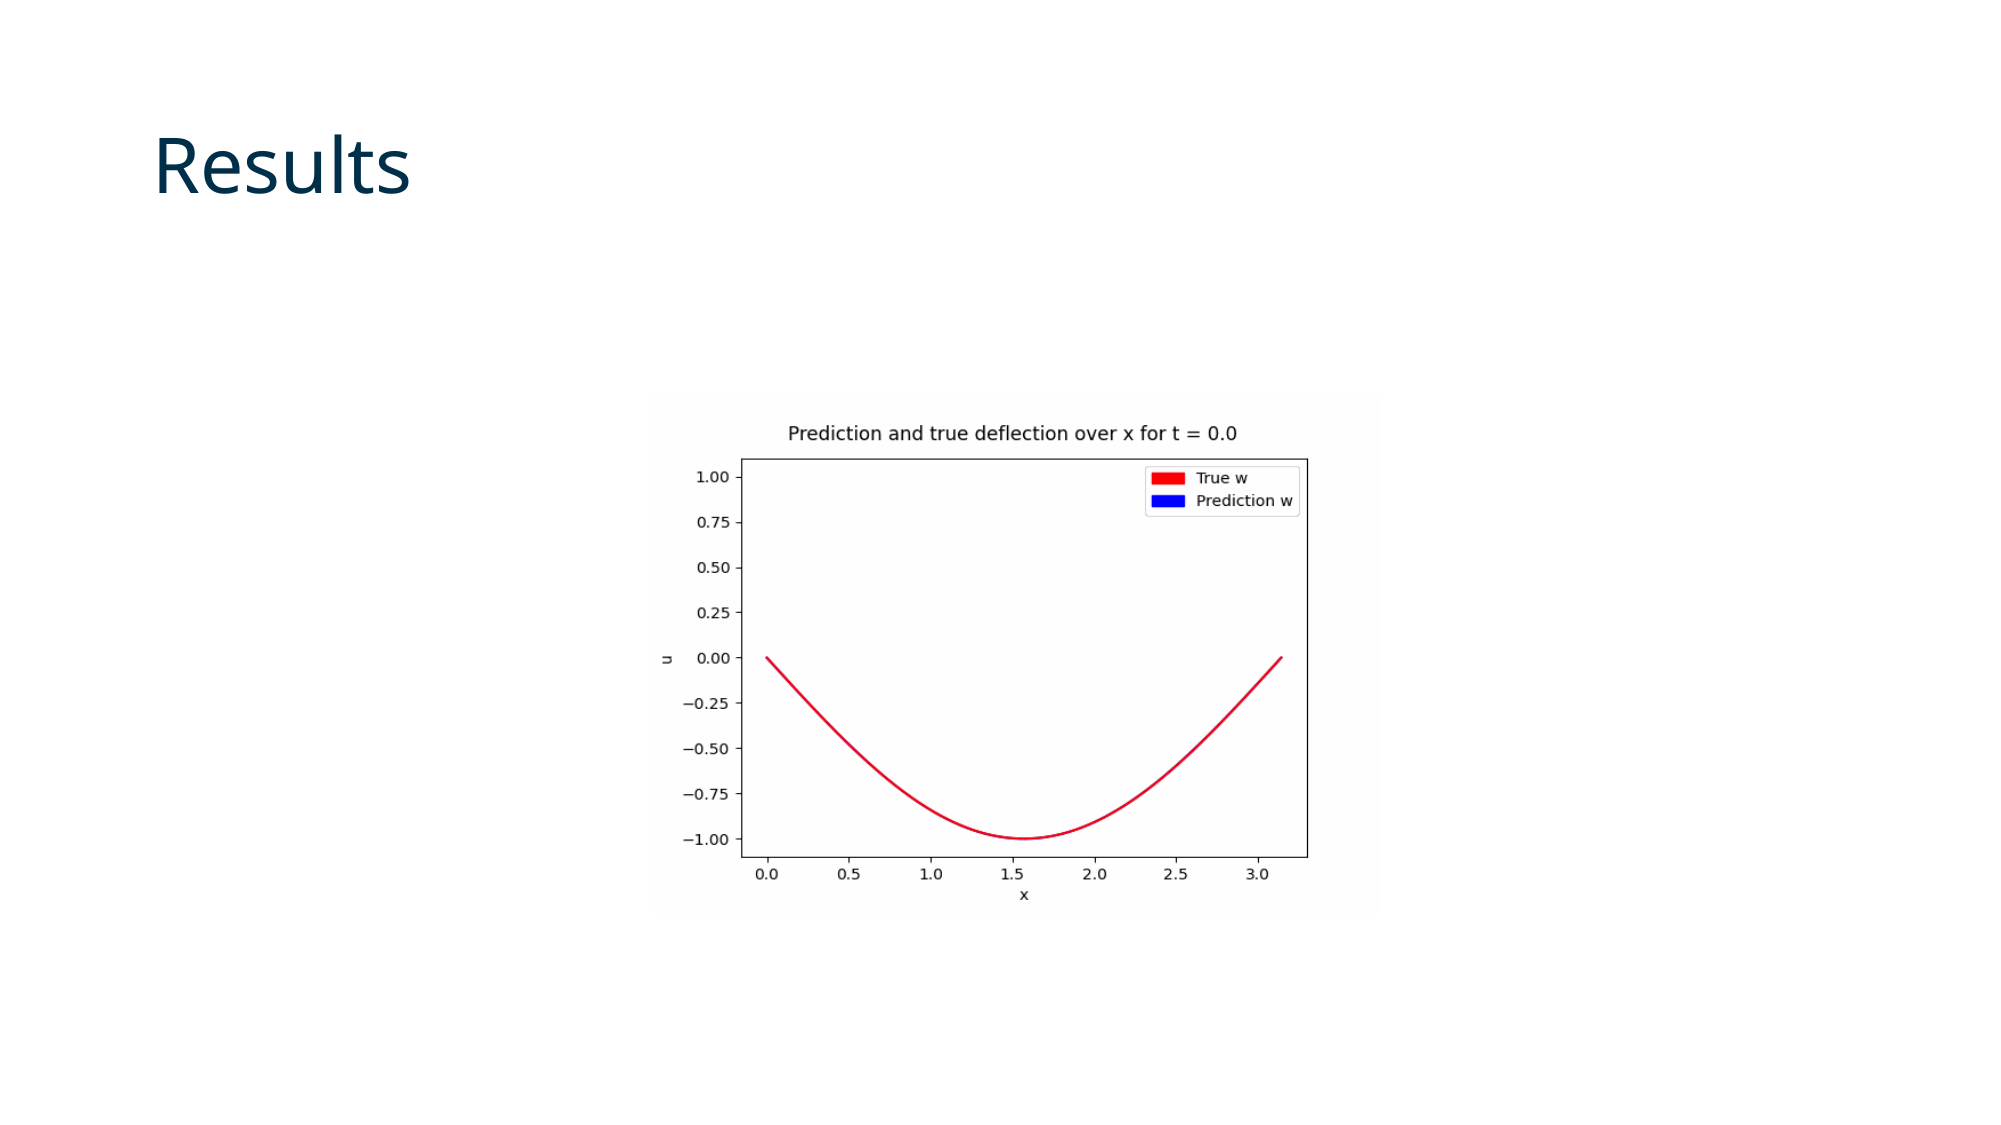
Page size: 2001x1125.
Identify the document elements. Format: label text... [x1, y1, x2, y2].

picture [650, 396, 1380, 915]
title Results [137, 59, 1863, 278]
